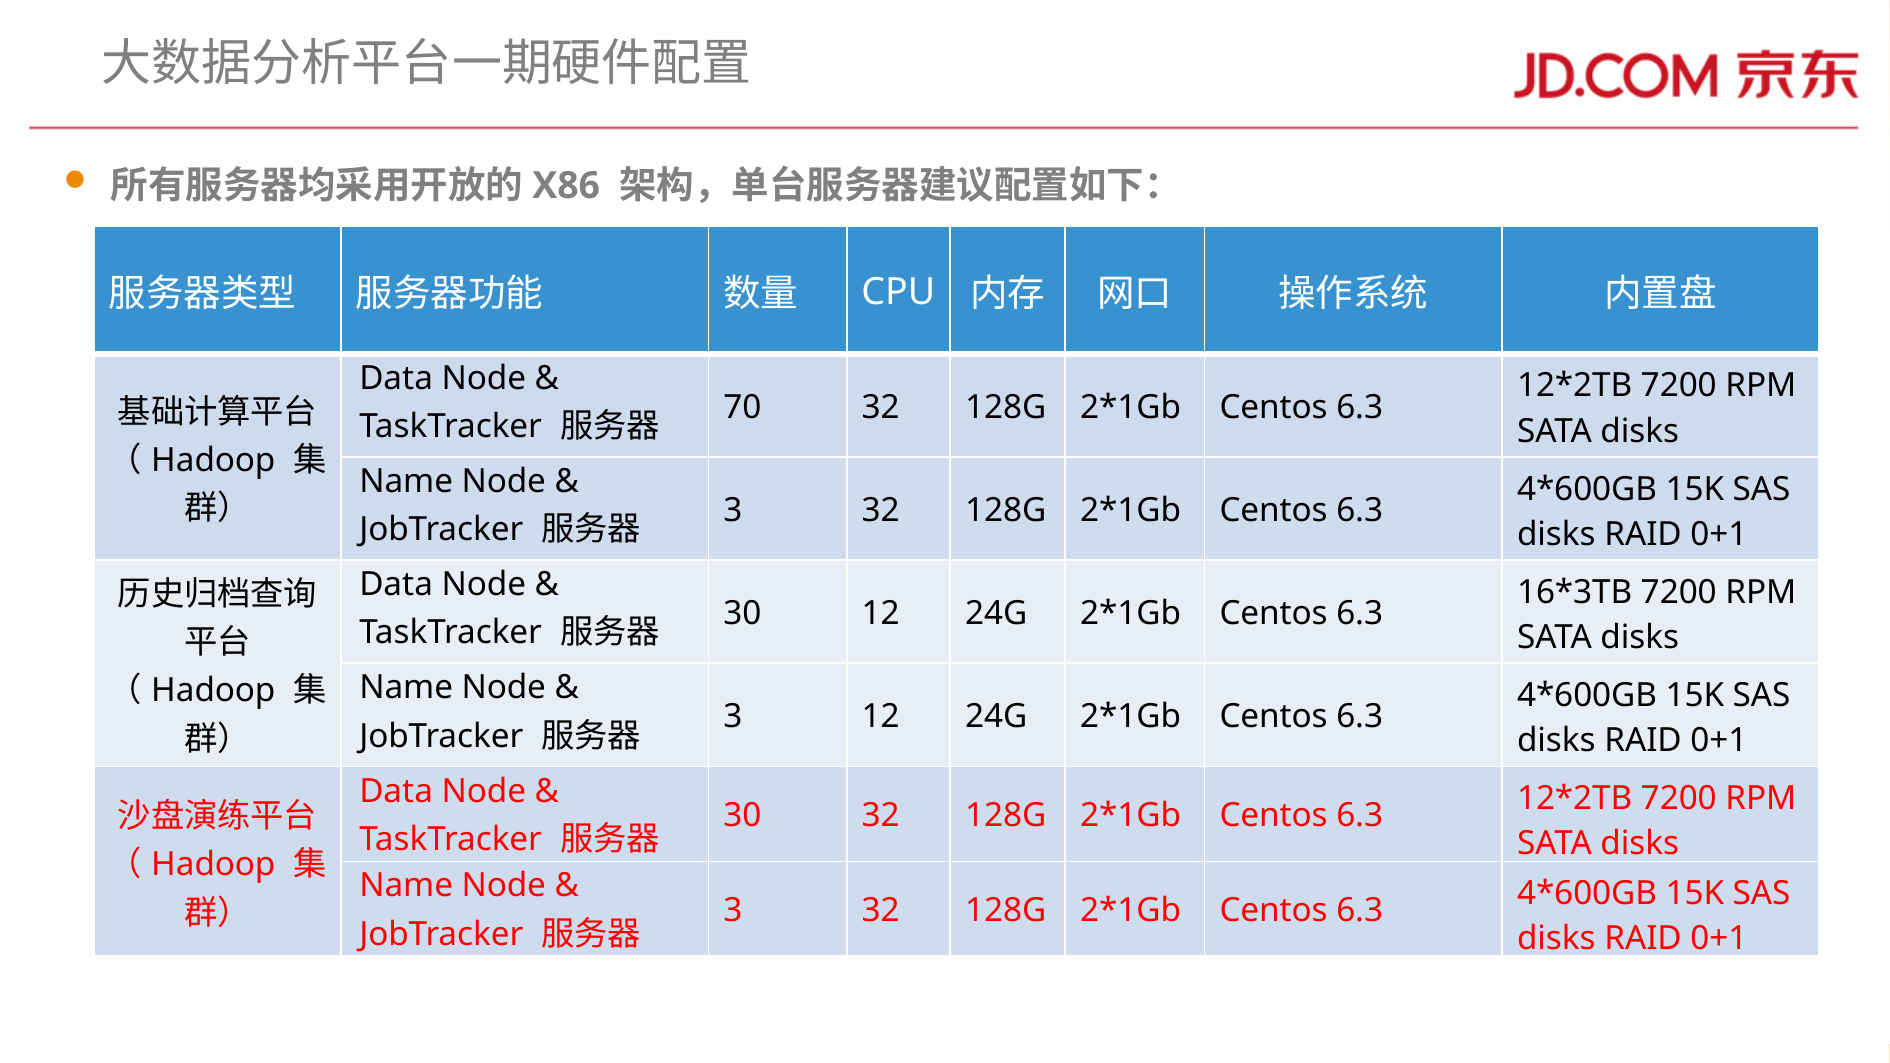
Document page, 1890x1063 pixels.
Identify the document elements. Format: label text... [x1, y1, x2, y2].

table_cell 2*1Gb [1066, 862, 1204, 955]
table_cell 30 [709, 767, 846, 861]
table_header 内置盘 [1503, 227, 1818, 351]
table_cell 沙盘演练平台（Hadoop 集群） [95, 767, 340, 955]
table_cell 128G [951, 767, 1064, 861]
table_cell Centos 6.3 [1205, 664, 1501, 766]
table_cell Name Node & JobTracker 服务器 [342, 458, 708, 559]
table_cell Centos 6.3 [1205, 458, 1501, 559]
table_cell Centos 6.3 [1205, 862, 1501, 955]
table_cell 3 [709, 664, 846, 766]
table_cell 128G [951, 357, 1064, 456]
table_cell 32 [848, 862, 949, 955]
table_cell 2*1Gb [1066, 664, 1204, 766]
table_header CPU [848, 227, 949, 351]
table_header 内存 [951, 227, 1064, 351]
table_cell 12 [848, 561, 949, 662]
table_cell 30 [709, 561, 846, 662]
table_cell 24G [951, 664, 1064, 766]
table_cell 历史归档查询平台（Hadoop 集群） [95, 561, 340, 766]
table_cell 3 [709, 862, 846, 955]
table_cell Name Node & JobTracker 服务器 [342, 862, 708, 955]
table_cell 4*600GB 15K SAS disks RAID 0+1 [1503, 458, 1818, 559]
table_cell 16*3TB 7200 RPM SATA disks [1503, 561, 1818, 662]
table_cell 2*1Gb [1066, 561, 1204, 662]
picture [0, 0, 1890, 1063]
table_cell Data Node & TaskTracker 服务器 [342, 357, 708, 456]
table_cell 12*2TB 7200 RPM SATA disks [1503, 357, 1818, 456]
table_cell 4*600GB 15K SAS disks RAID 0+1 [1503, 862, 1818, 955]
table_cell 2*1Gb [1066, 767, 1204, 861]
table_cell Centos 6.3 [1205, 357, 1501, 456]
table_cell 128G [951, 862, 1064, 955]
table_cell 32 [848, 458, 949, 559]
table_header 服务器类型 [95, 227, 340, 351]
table_header 数量 [709, 227, 846, 351]
text_box 所有服务器均采用开放的X86 架构，单台服务器建议配置如下： [48, 153, 1831, 214]
table_cell 32 [848, 767, 949, 861]
table_cell Data Node & TaskTracker 服务器 [342, 561, 708, 662]
table_cell 70 [709, 357, 846, 456]
table_header 服务器功能 [342, 227, 708, 351]
title 大数据分析平台一期硬件配置 [87, 23, 1421, 85]
table_cell Centos 6.3 [1205, 561, 1501, 662]
table_cell Data Node & TaskTracker 服务器 [342, 767, 708, 861]
table_cell 24G [951, 561, 1064, 662]
table_cell 4*600GB 15K SAS disks RAID 0+1 [1503, 664, 1818, 766]
table_cell 12 [848, 664, 949, 766]
table_cell 3 [709, 458, 846, 559]
table_cell 基础计算平台 （Hadoop 集群） [95, 357, 340, 559]
table_cell 128G [951, 458, 1064, 559]
table_header 操作系统 [1205, 227, 1501, 351]
table_cell 2*1Gb [1066, 458, 1204, 559]
table_cell Centos 6.3 [1205, 767, 1501, 861]
table_cell 32 [848, 357, 949, 456]
table_cell 2*1Gb [1066, 357, 1204, 456]
table_cell 12*2TB 7200 RPM SATA disks [1503, 767, 1818, 861]
table_cell Name Node & JobTracker 服务器 [342, 664, 708, 766]
table_header 网口 [1066, 227, 1204, 351]
